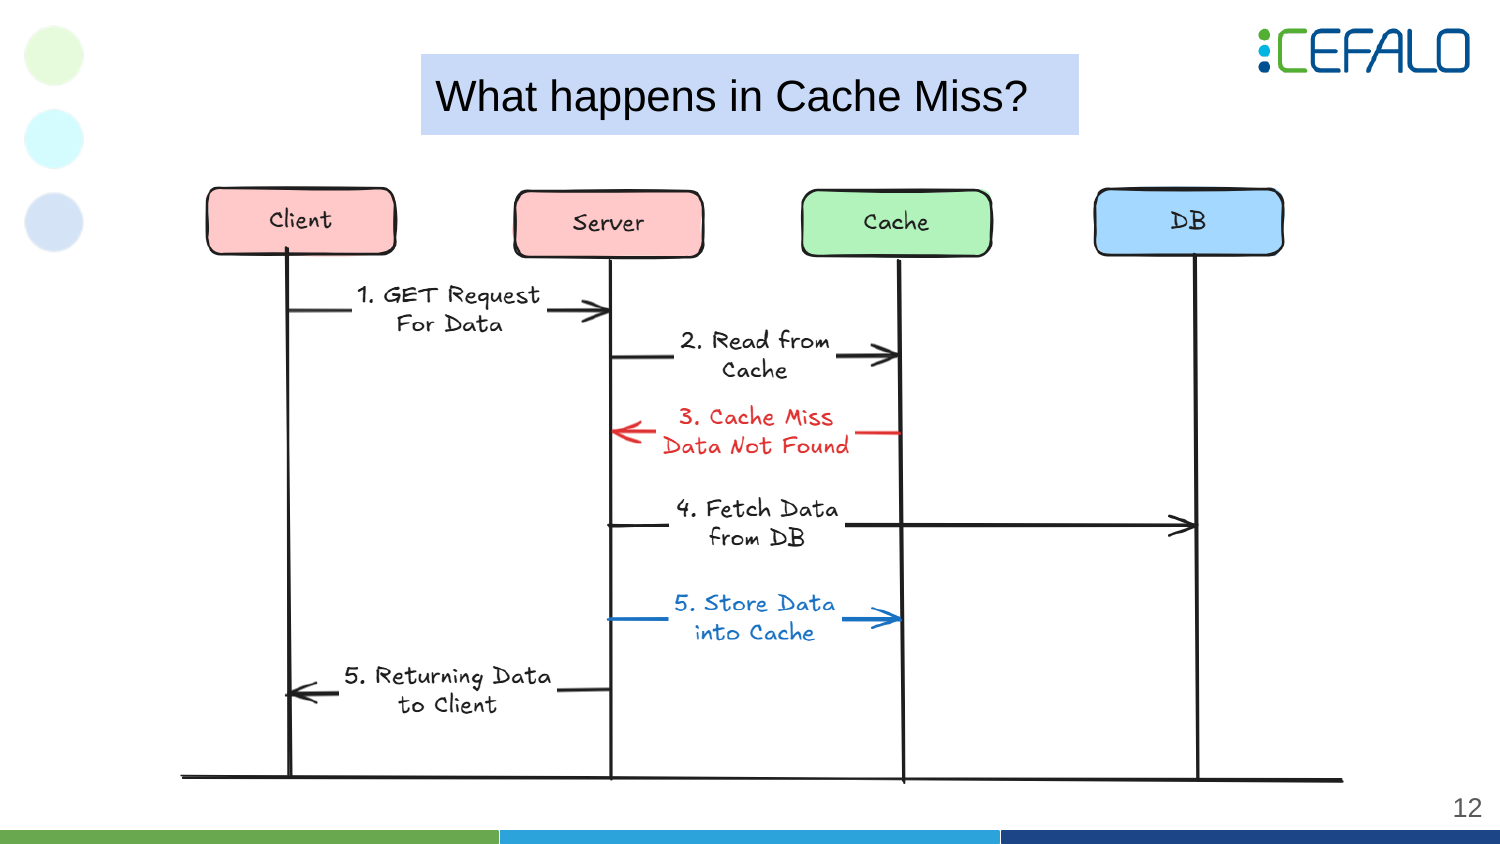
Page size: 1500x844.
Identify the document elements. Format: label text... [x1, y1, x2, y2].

text_box What happens in Cache Miss? [420, 52, 1080, 136]
picture [120, 156, 1380, 821]
slide_number ‹#› [1403, 779, 1494, 844]
picture [1258, 28, 1470, 73]
